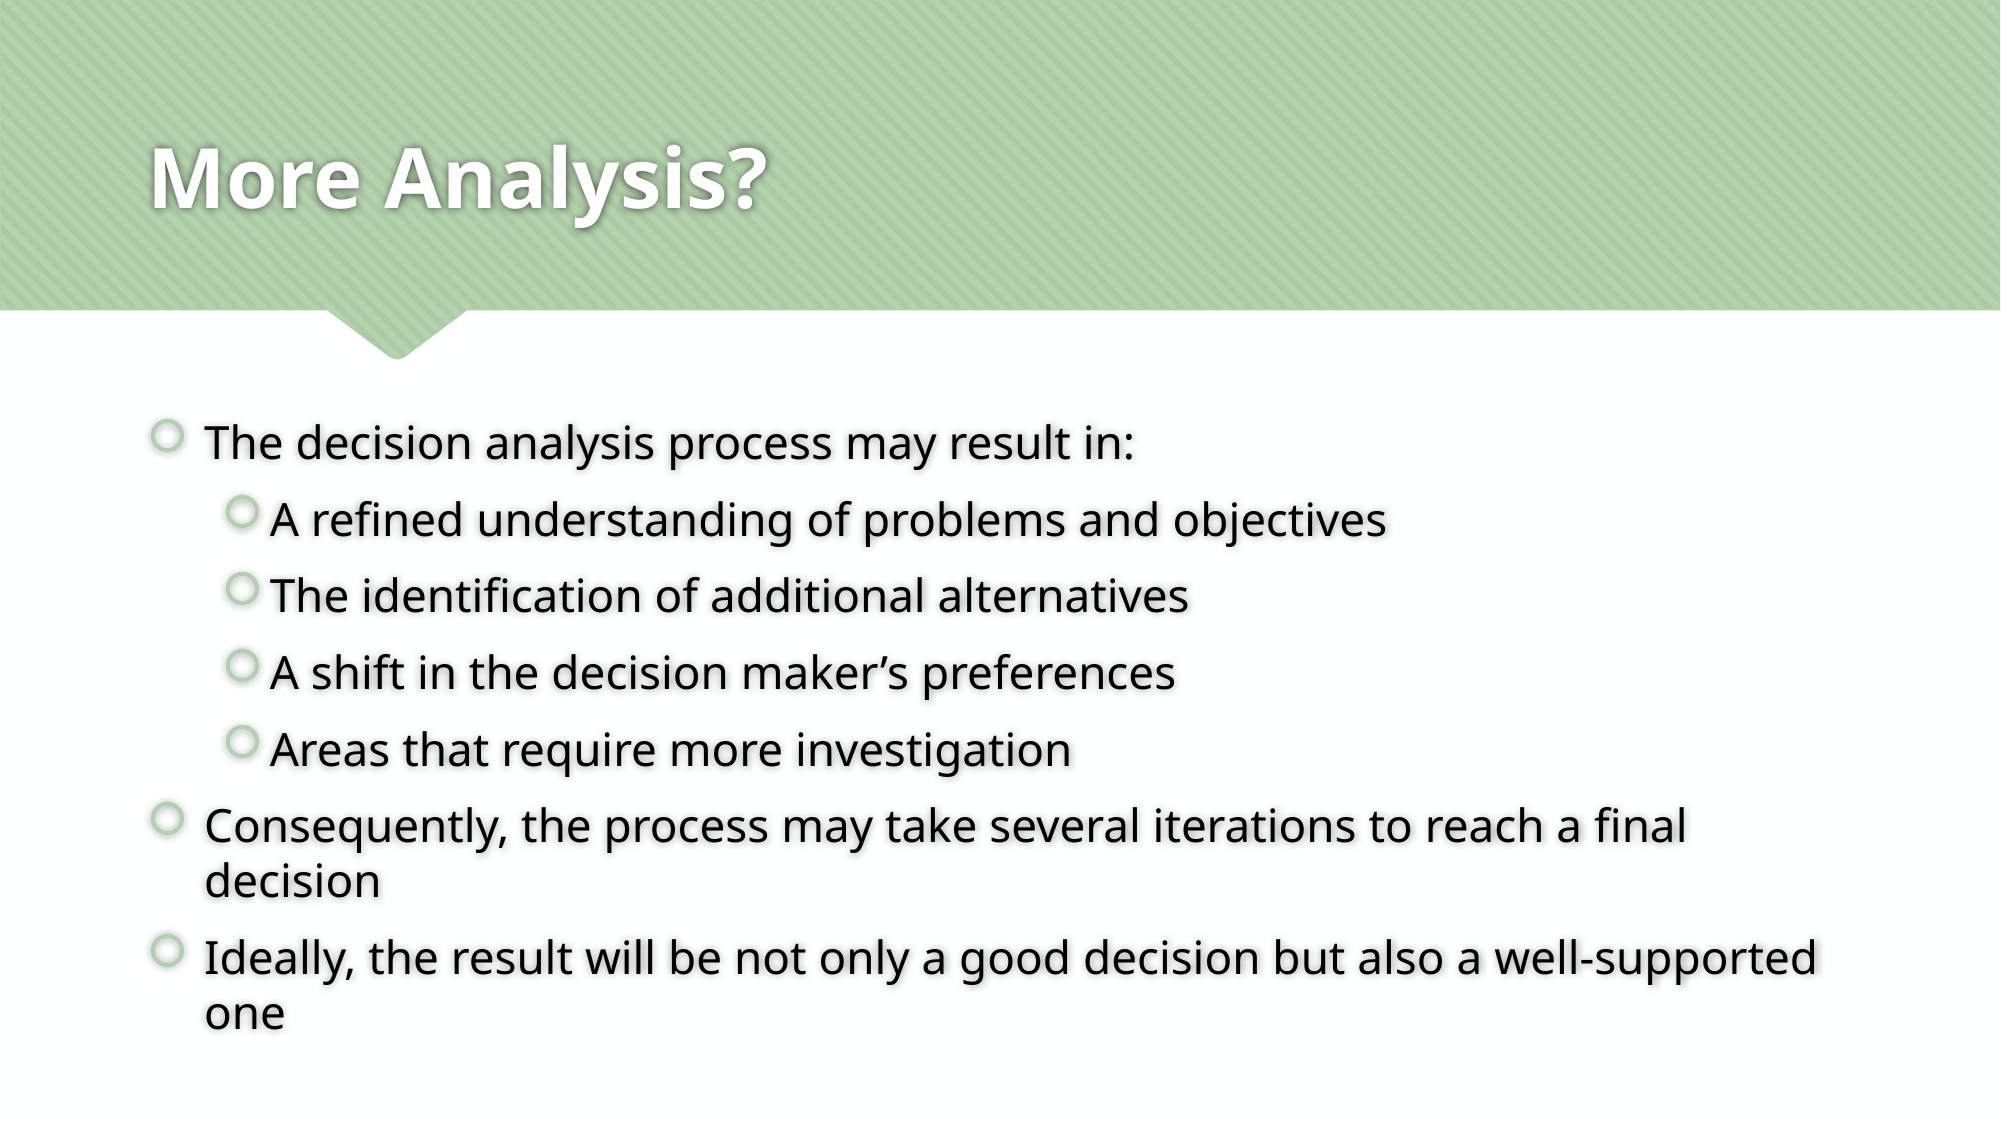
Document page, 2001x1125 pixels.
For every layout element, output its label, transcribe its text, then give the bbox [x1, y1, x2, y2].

list The decision analysis process may result in: A refined understanding of problems and objectives The identification of additional alternatives A shift in the decision maker’s preferences Areas that require more investigation Consequently, the process may take several iterations to reach a final decision Ideally, the result will be not only a good decision but also a well-supported one [132, 428, 1865, 1025]
title More Analysis? [132, 73, 1868, 233]
